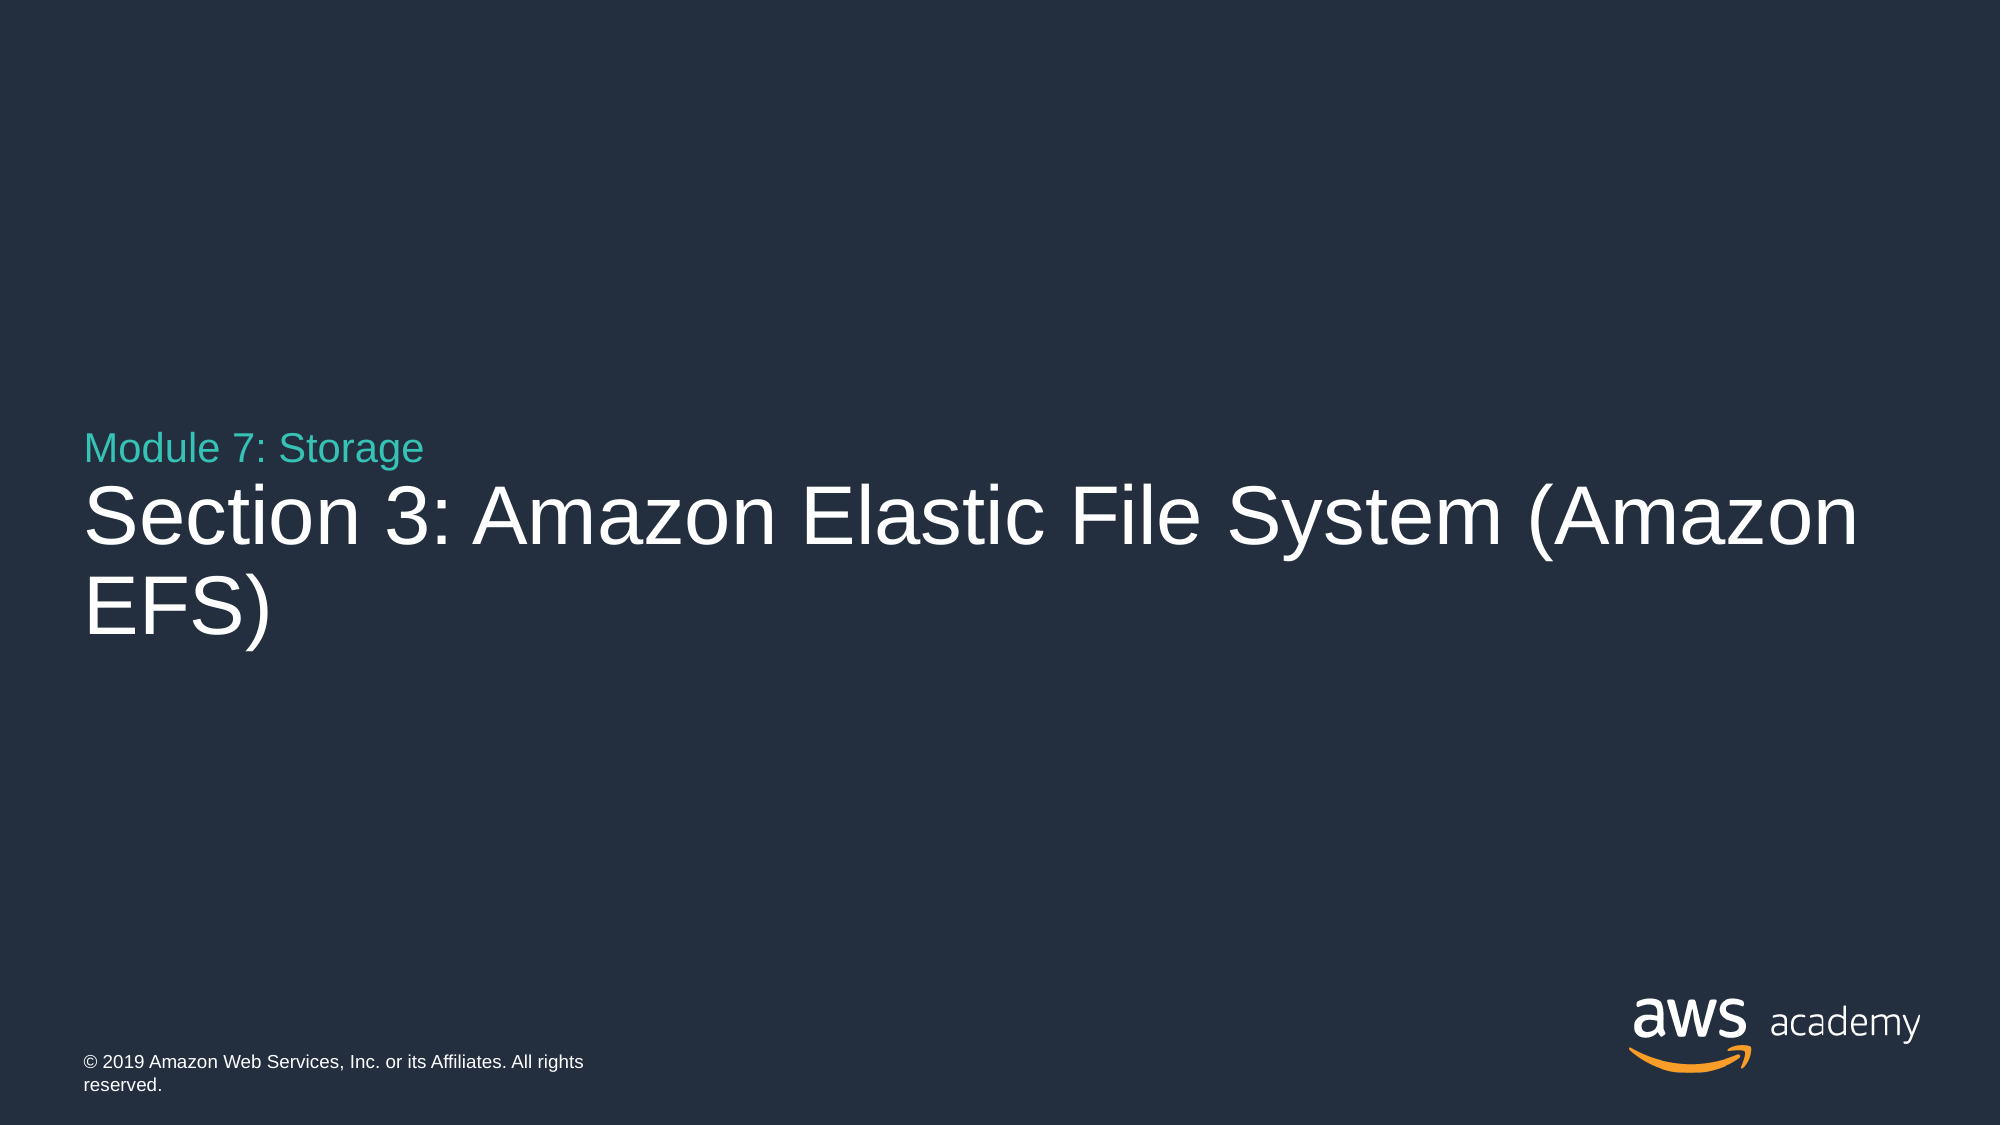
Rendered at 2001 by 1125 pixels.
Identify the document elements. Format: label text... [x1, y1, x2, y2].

list Module 7: Storage [68, 418, 1567, 500]
title Section 3: Amazon Elastic File System (Amazon EFS) [68, 523, 1932, 602]
footer © 2019 Amazon Web Services, Inc. or its Affiliates. All rights reserved. [68, 1042, 682, 1103]
picture [1629, 998, 1920, 1073]
